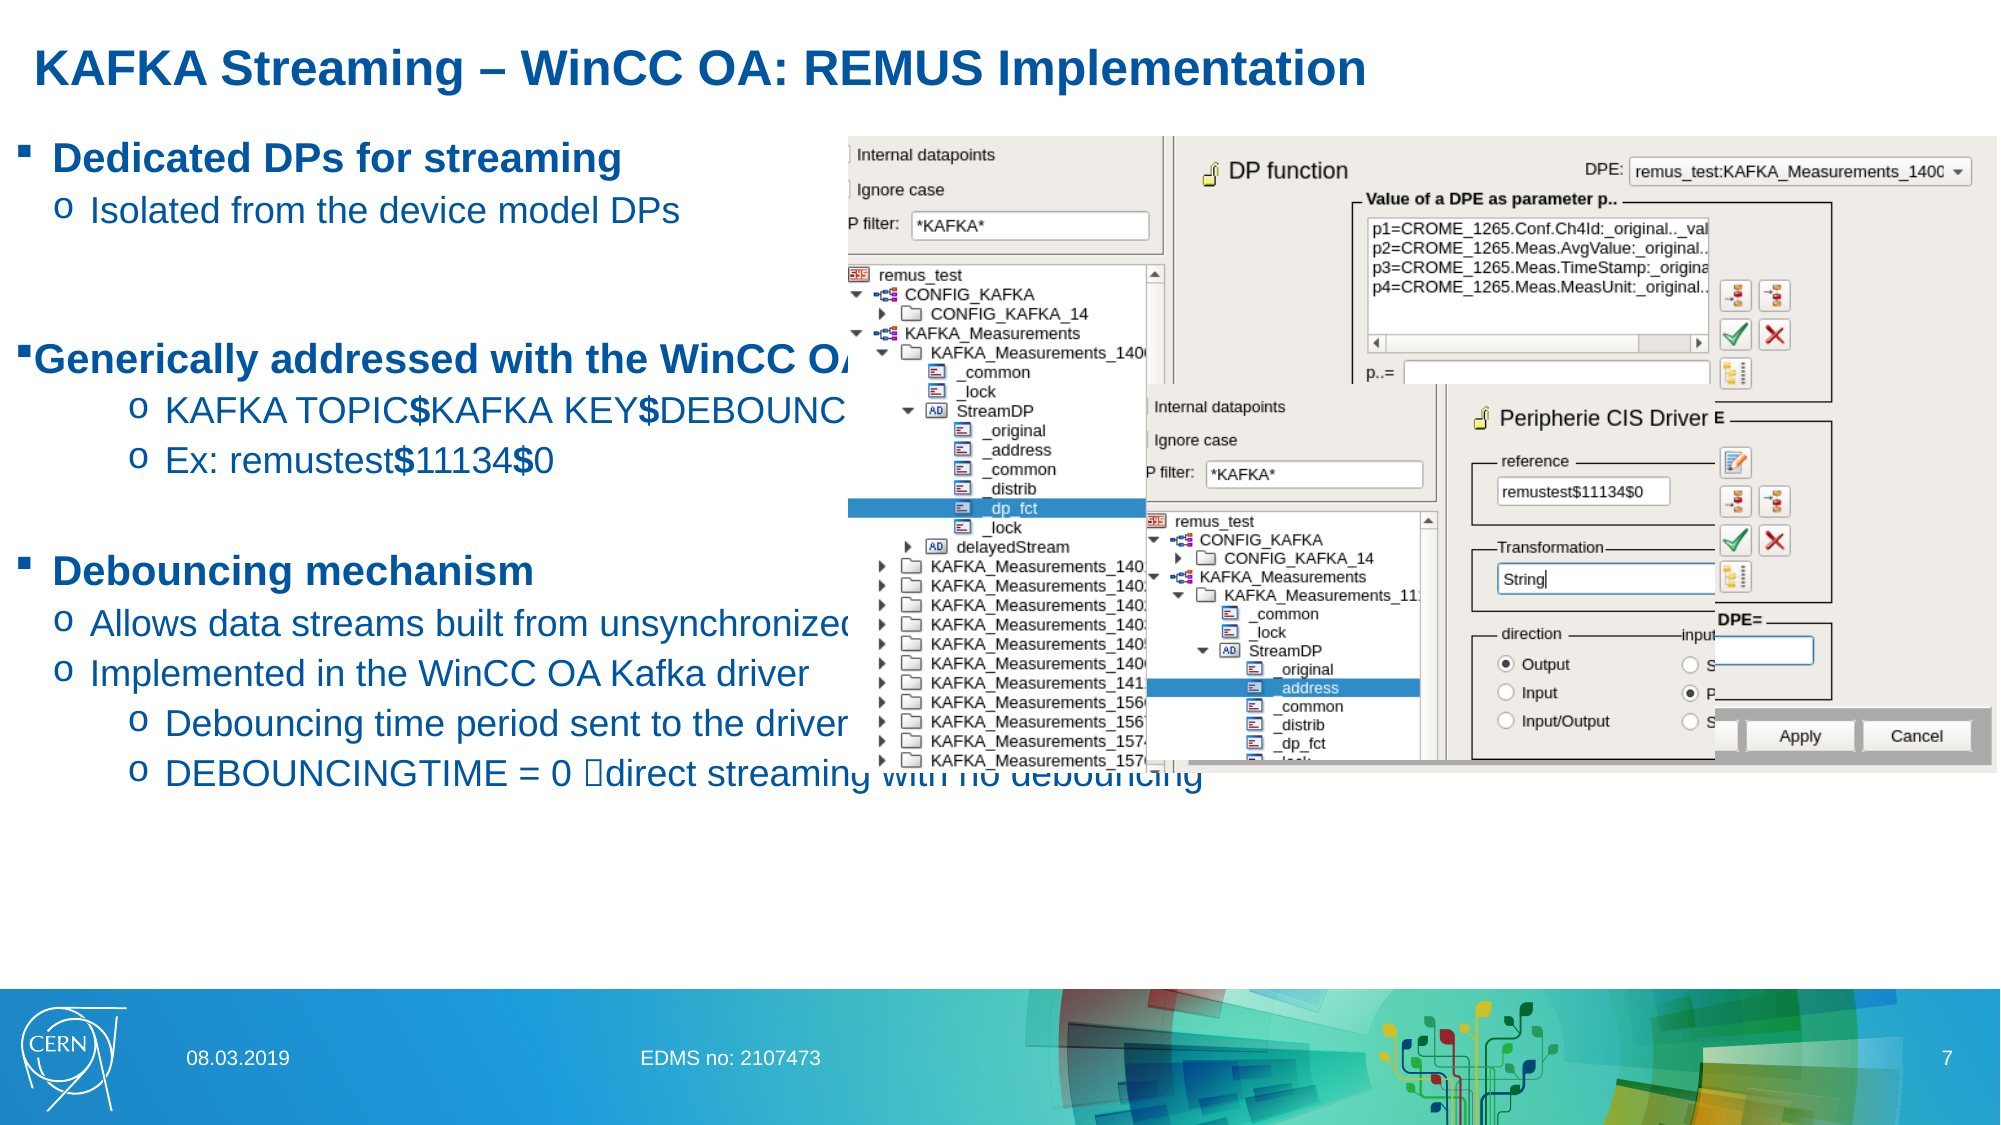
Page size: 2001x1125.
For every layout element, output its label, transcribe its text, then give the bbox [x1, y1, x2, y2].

title KAFKA Streaming – WinCC OA: REMUS Implementation [18, 2, 1954, 137]
picture [848, 136, 1997, 774]
text_box Dedicated DPs for streaming Isolated from the device model DPs Generically addressed with the WinCC OA Kafka driver KAFKA TOPIC$KAFKA KEY$DEBOUNCINGTIME Ex: remustest$11134$0 Debouncing mechanism Allows data streams built from unsynchronized DPEs to stream exactly once Implemented in the WinCC OA Kafka driver Debouncing time period sent to the driver for each stream DEBOUNCINGTIME = 0 direct streaming with no debouncing [0, 123, 2000, 1125]
